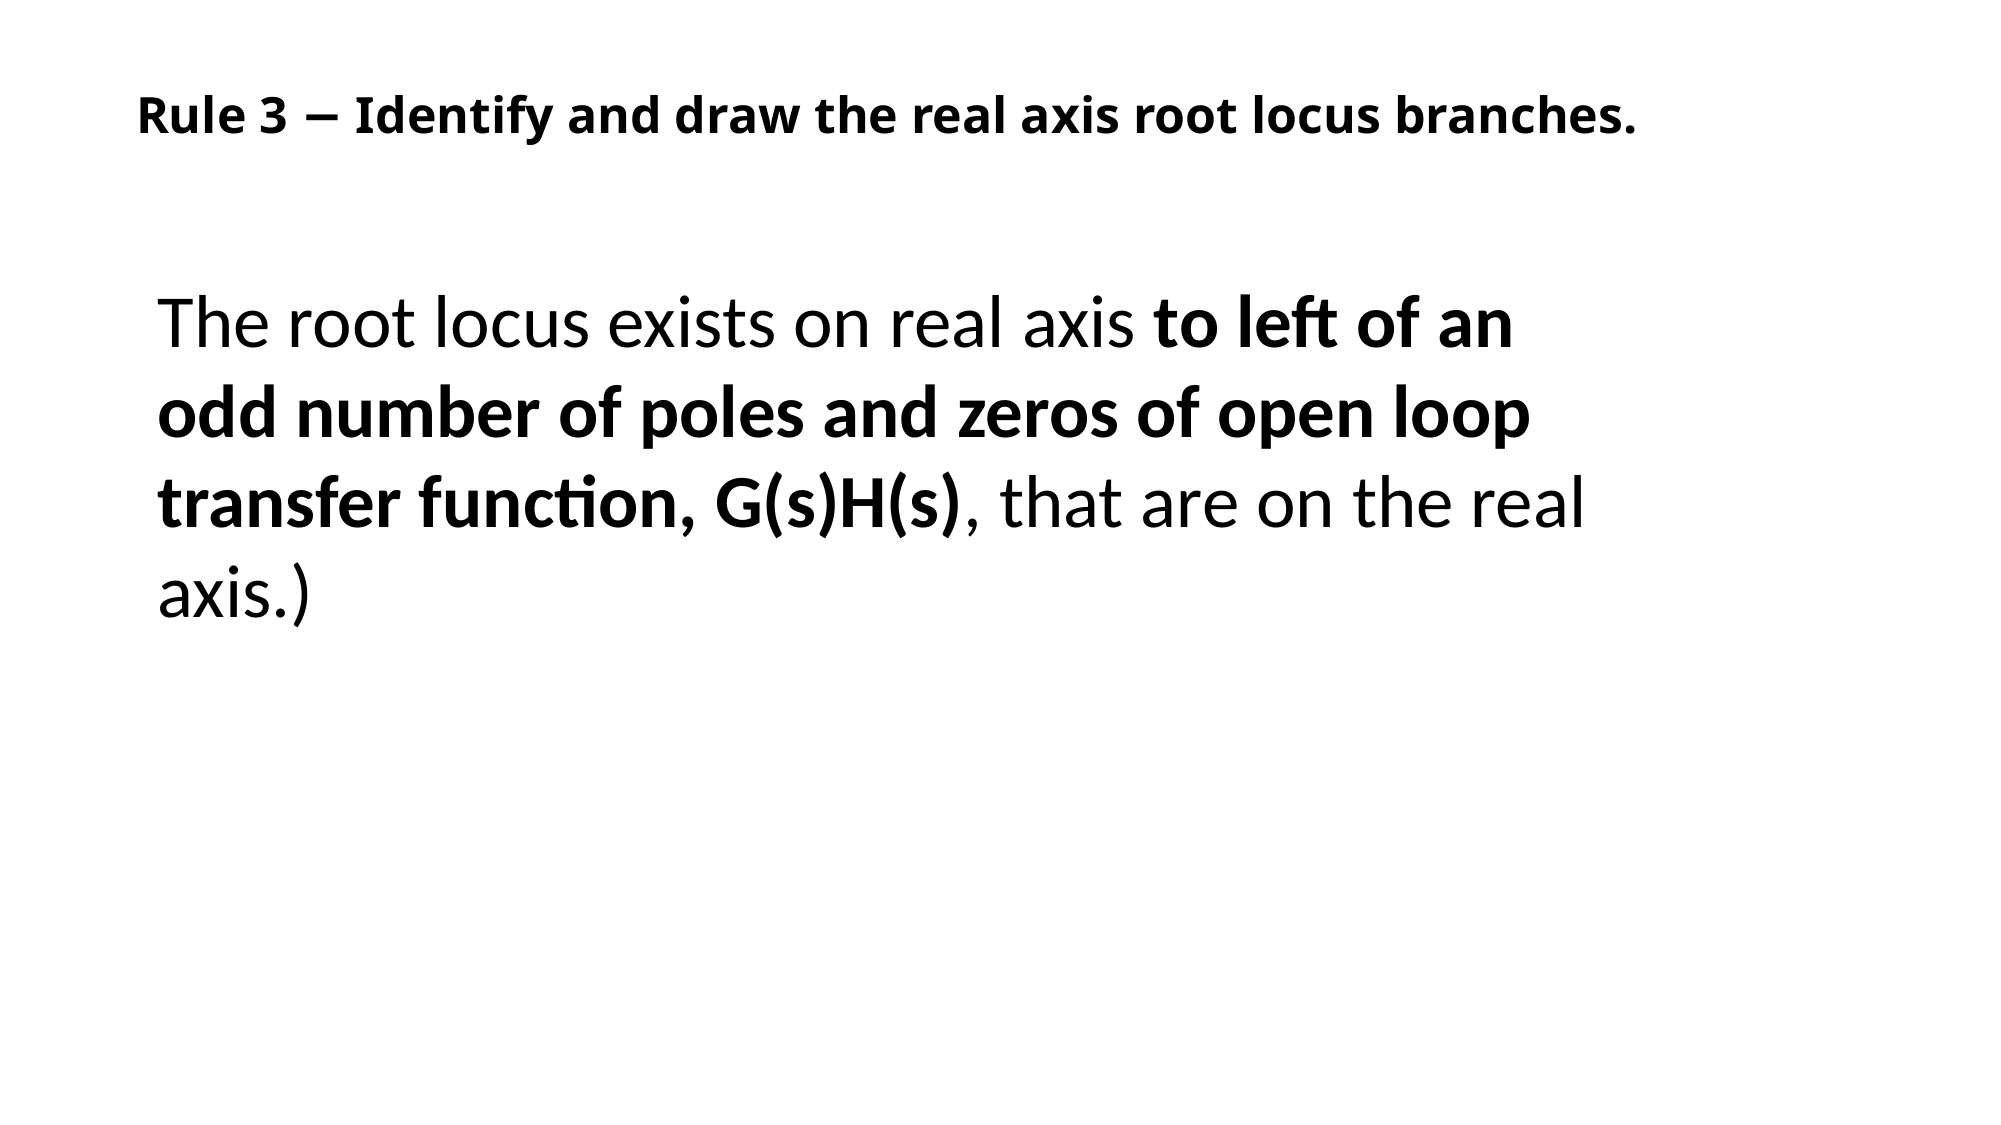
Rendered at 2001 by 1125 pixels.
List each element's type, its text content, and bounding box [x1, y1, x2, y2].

text_box The root locus exists on real axis to left of an odd number of poles and zeros of open loop transfer function, G(s)H(s), that are on the real axis.) [142, 265, 1603, 640]
text_box Rule 3 − Identify and draw the real axis root locus branches. [121, 76, 1908, 212]
